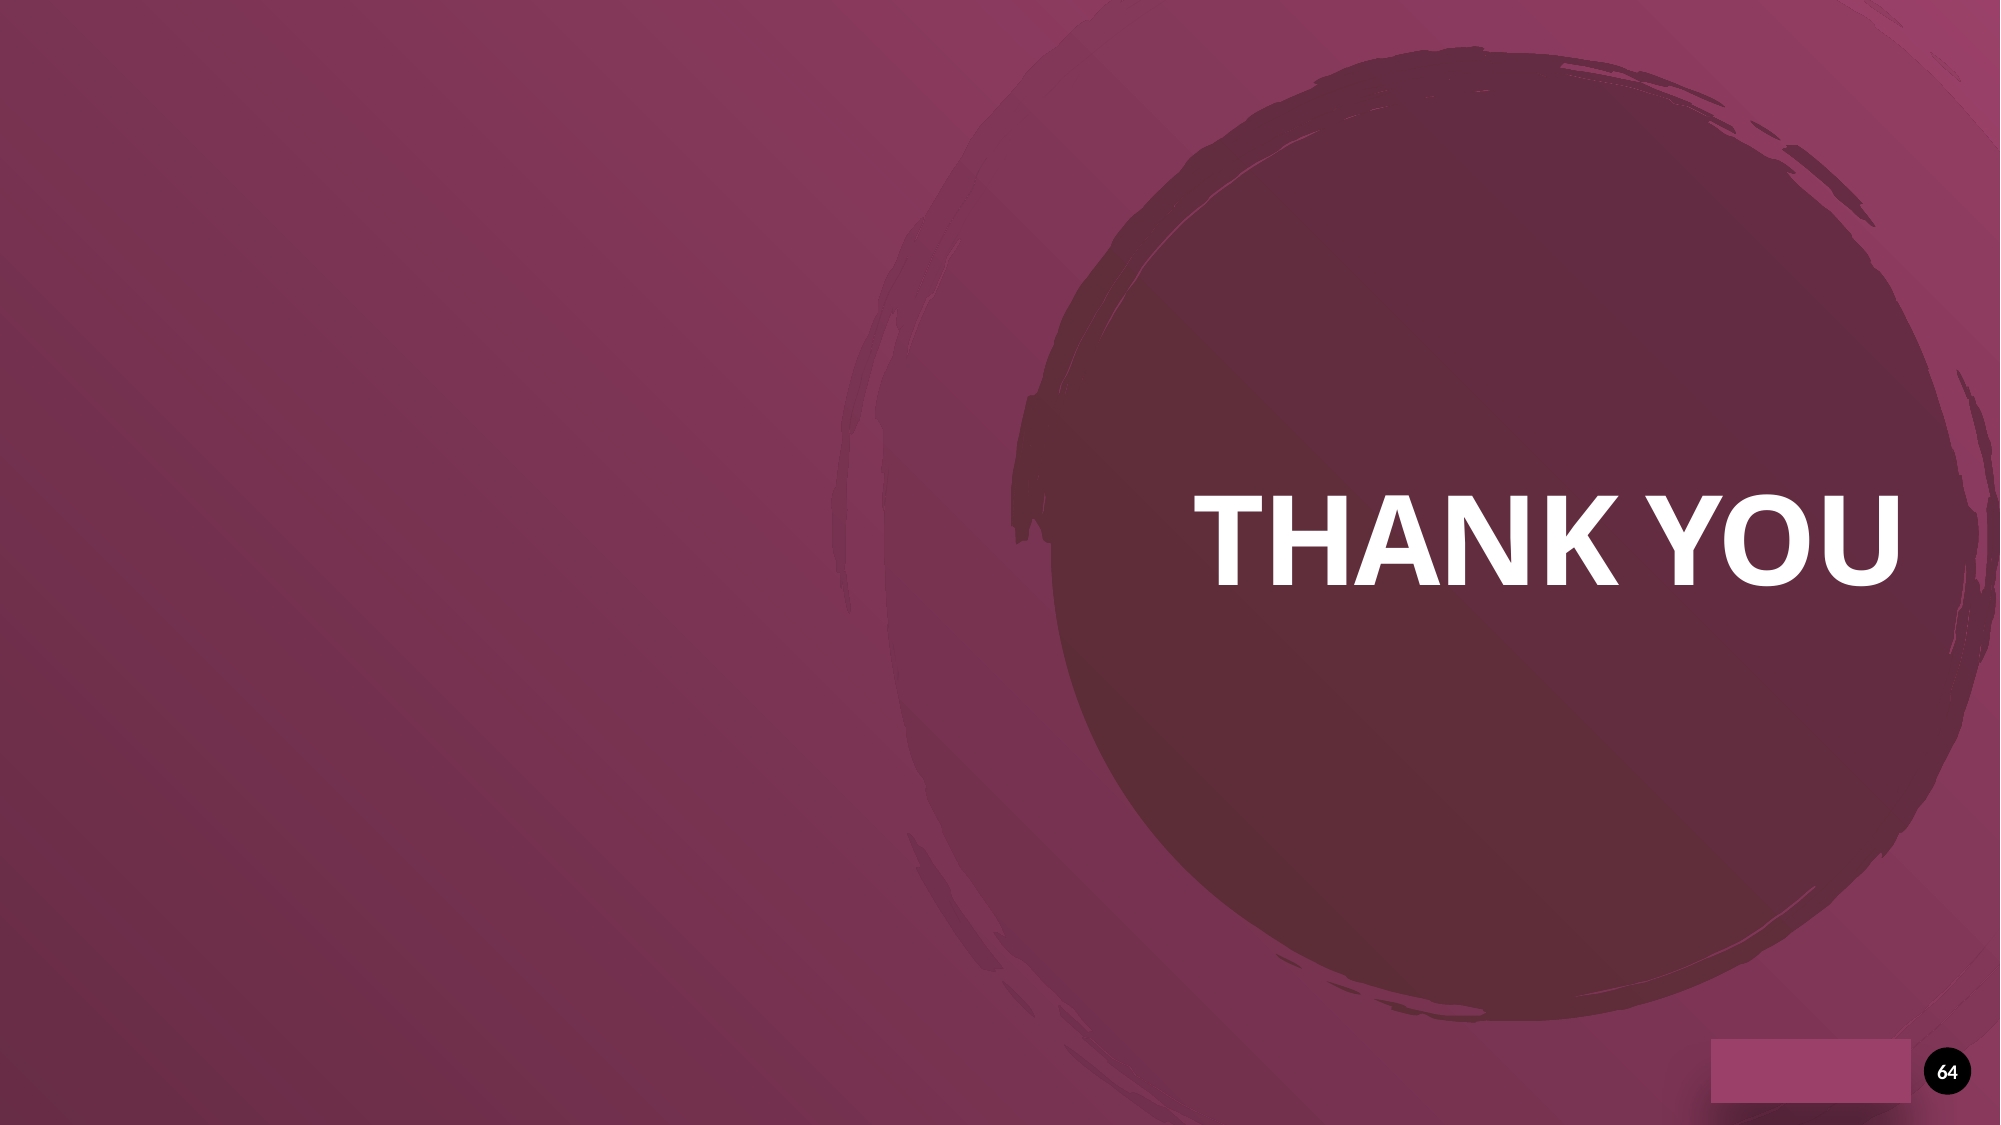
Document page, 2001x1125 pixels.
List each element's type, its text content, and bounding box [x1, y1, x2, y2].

text_box [1710, 1038, 1912, 1104]
slide_number 64 [1924, 1047, 1972, 1095]
title Thank You [1122, 269, 1909, 611]
